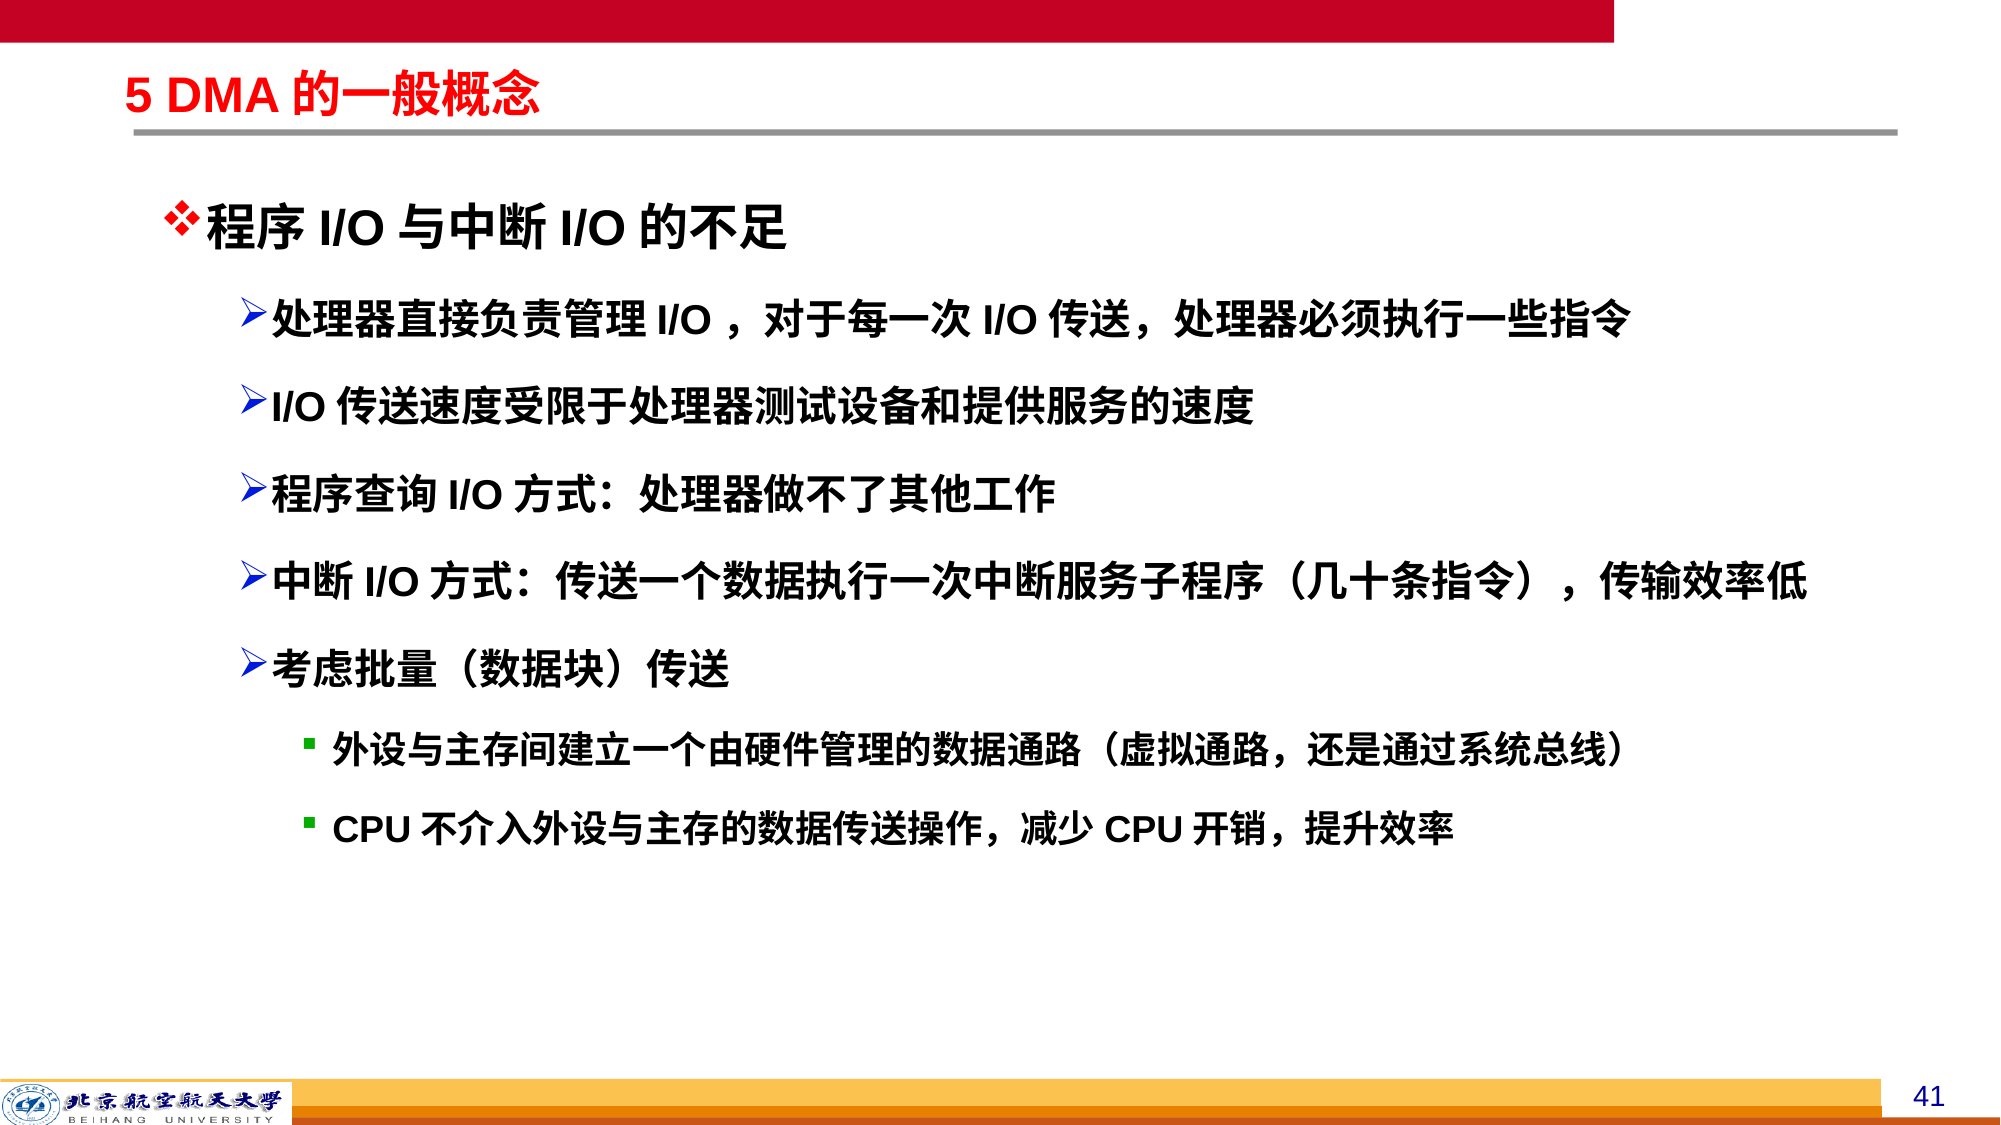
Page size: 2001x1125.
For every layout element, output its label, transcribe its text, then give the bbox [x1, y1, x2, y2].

picture [0, 1082, 292, 1125]
list 程序I/O与中断I/O的不足 处理器直接负责管理I/O，对于每一次I/O传送，处理器必须执行一些指令 I/O传送速度受限于处理器测试设备和提供服务的速度 程序查询I/O方式：处理器做不了其他工作 中断I/O方式：传送一个数据执行一次中断服务子程序（几十条指令），传输效率低 考虑批量（数据块）传送 外设与主存间建立一个由硬件管理的数据通路（虚拟通路，还是通过系统总线） CPU不介入外设与主存的数据传送操作，减少CPU开销，提升效率 [148, 160, 1840, 961]
title 5 DMA的一般概念 [113, 65, 978, 128]
